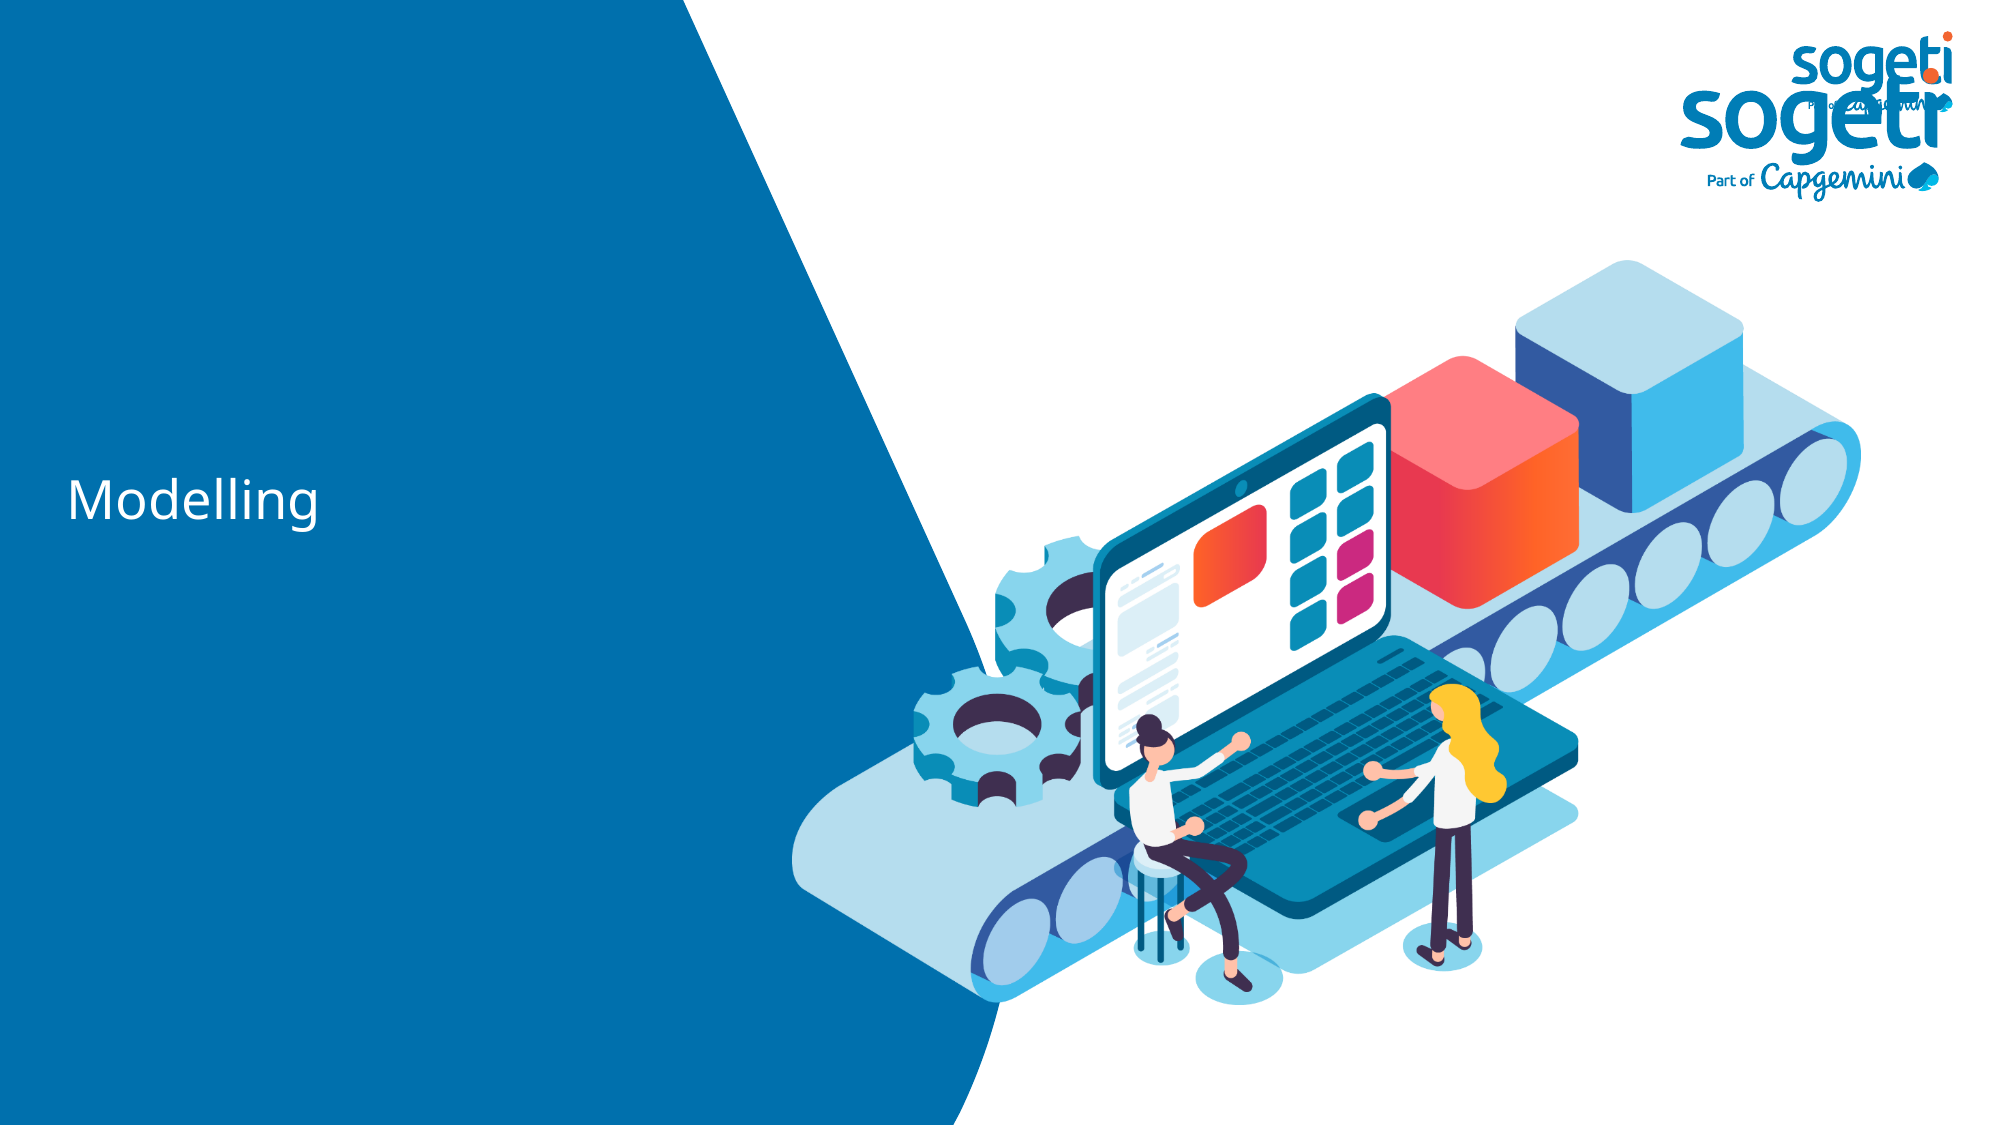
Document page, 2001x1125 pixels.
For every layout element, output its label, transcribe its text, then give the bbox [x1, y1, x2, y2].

title Modelling [66, 412, 882, 531]
picture [792, 211, 1861, 1005]
